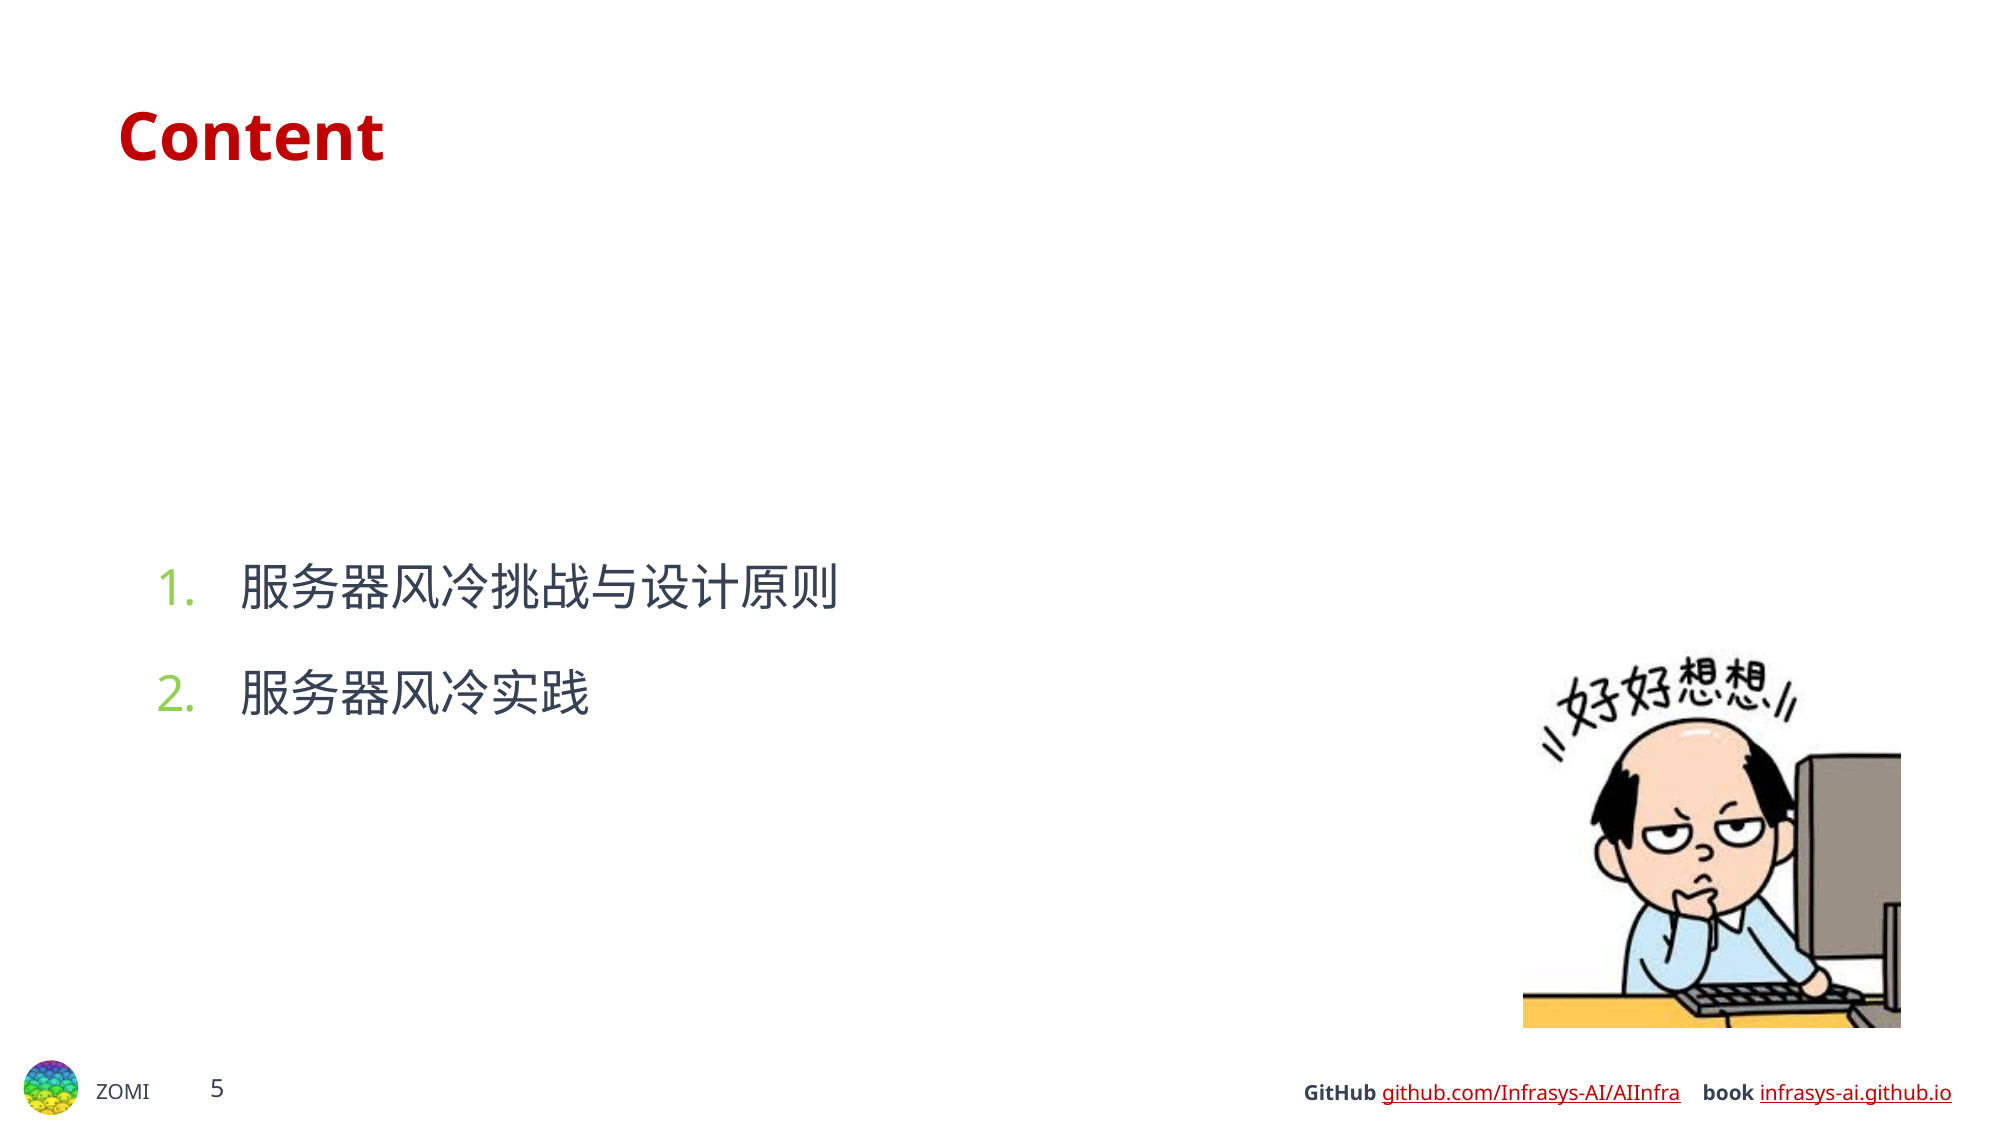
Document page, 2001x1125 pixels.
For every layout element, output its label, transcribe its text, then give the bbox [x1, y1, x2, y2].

picture [23, 1060, 79, 1115]
list 服务器风冷挑战与设计原则 服务器风冷实践 [102, 204, 1901, 1043]
title Content [102, 85, 1901, 183]
